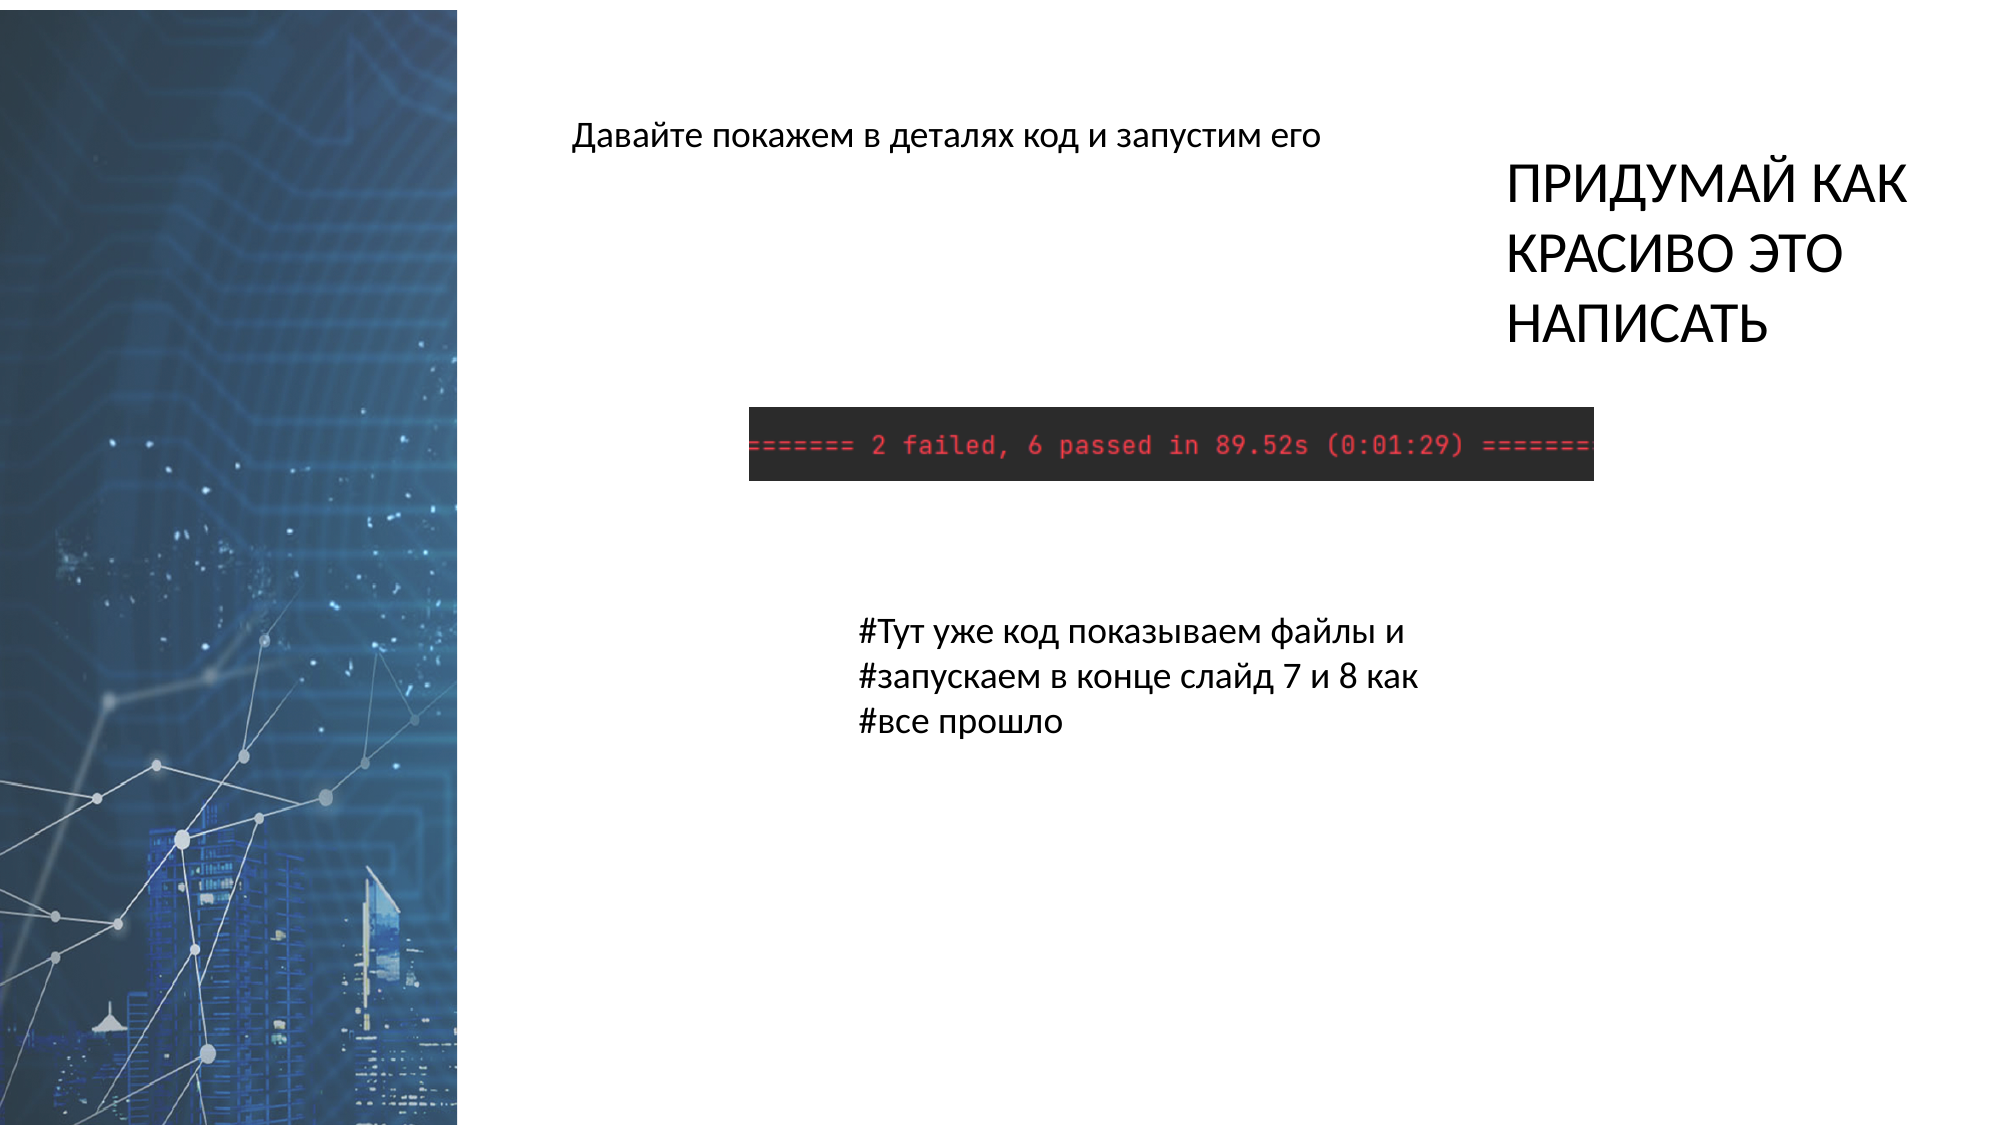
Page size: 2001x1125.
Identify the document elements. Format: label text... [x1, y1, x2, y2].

picture [0, 10, 458, 1125]
text_box ПРИДУМАЙ КАК КРАСИВО ЭТО НАПИСАТЬ [1491, 137, 2000, 362]
text_box Давайте покажем в деталях код и запустим его [557, 102, 1351, 163]
picture [749, 407, 1594, 481]
text_box #Тут уже код показываем файлы и #запускаем в конце слайд 7 и 8 как #все прошло [843, 509, 1467, 749]
